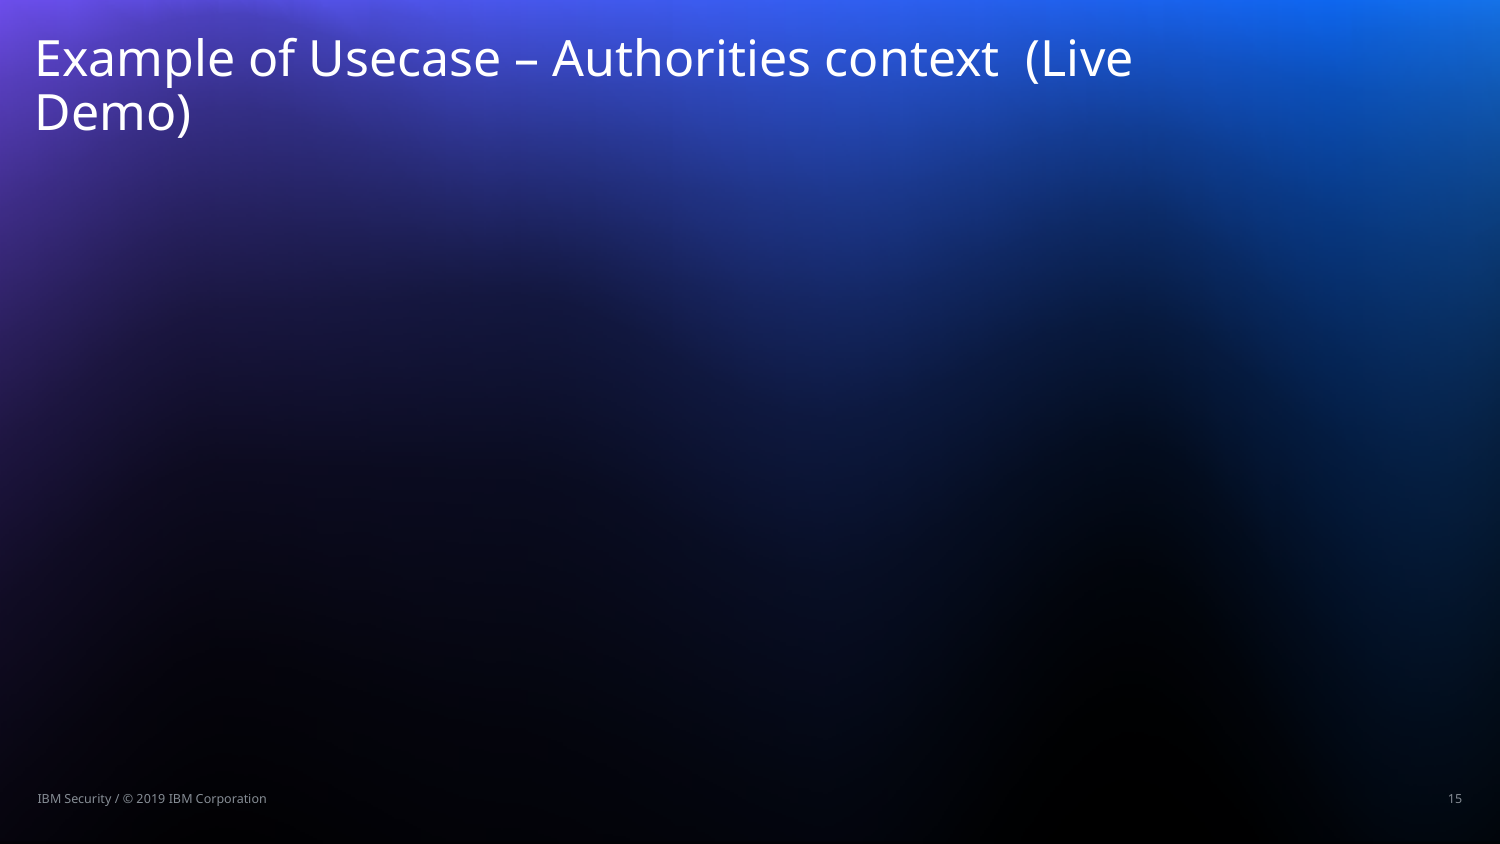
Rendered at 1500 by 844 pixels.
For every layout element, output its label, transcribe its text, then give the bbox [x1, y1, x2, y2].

picture [0, 0, 1500, 844]
slide_number 15 [1446, 791, 1463, 807]
title Example of Usecase – Authorities context (Live Demo) [34, 33, 1187, 143]
footer IBM Security / © 2019 IBM Corporation [37, 791, 352, 807]
